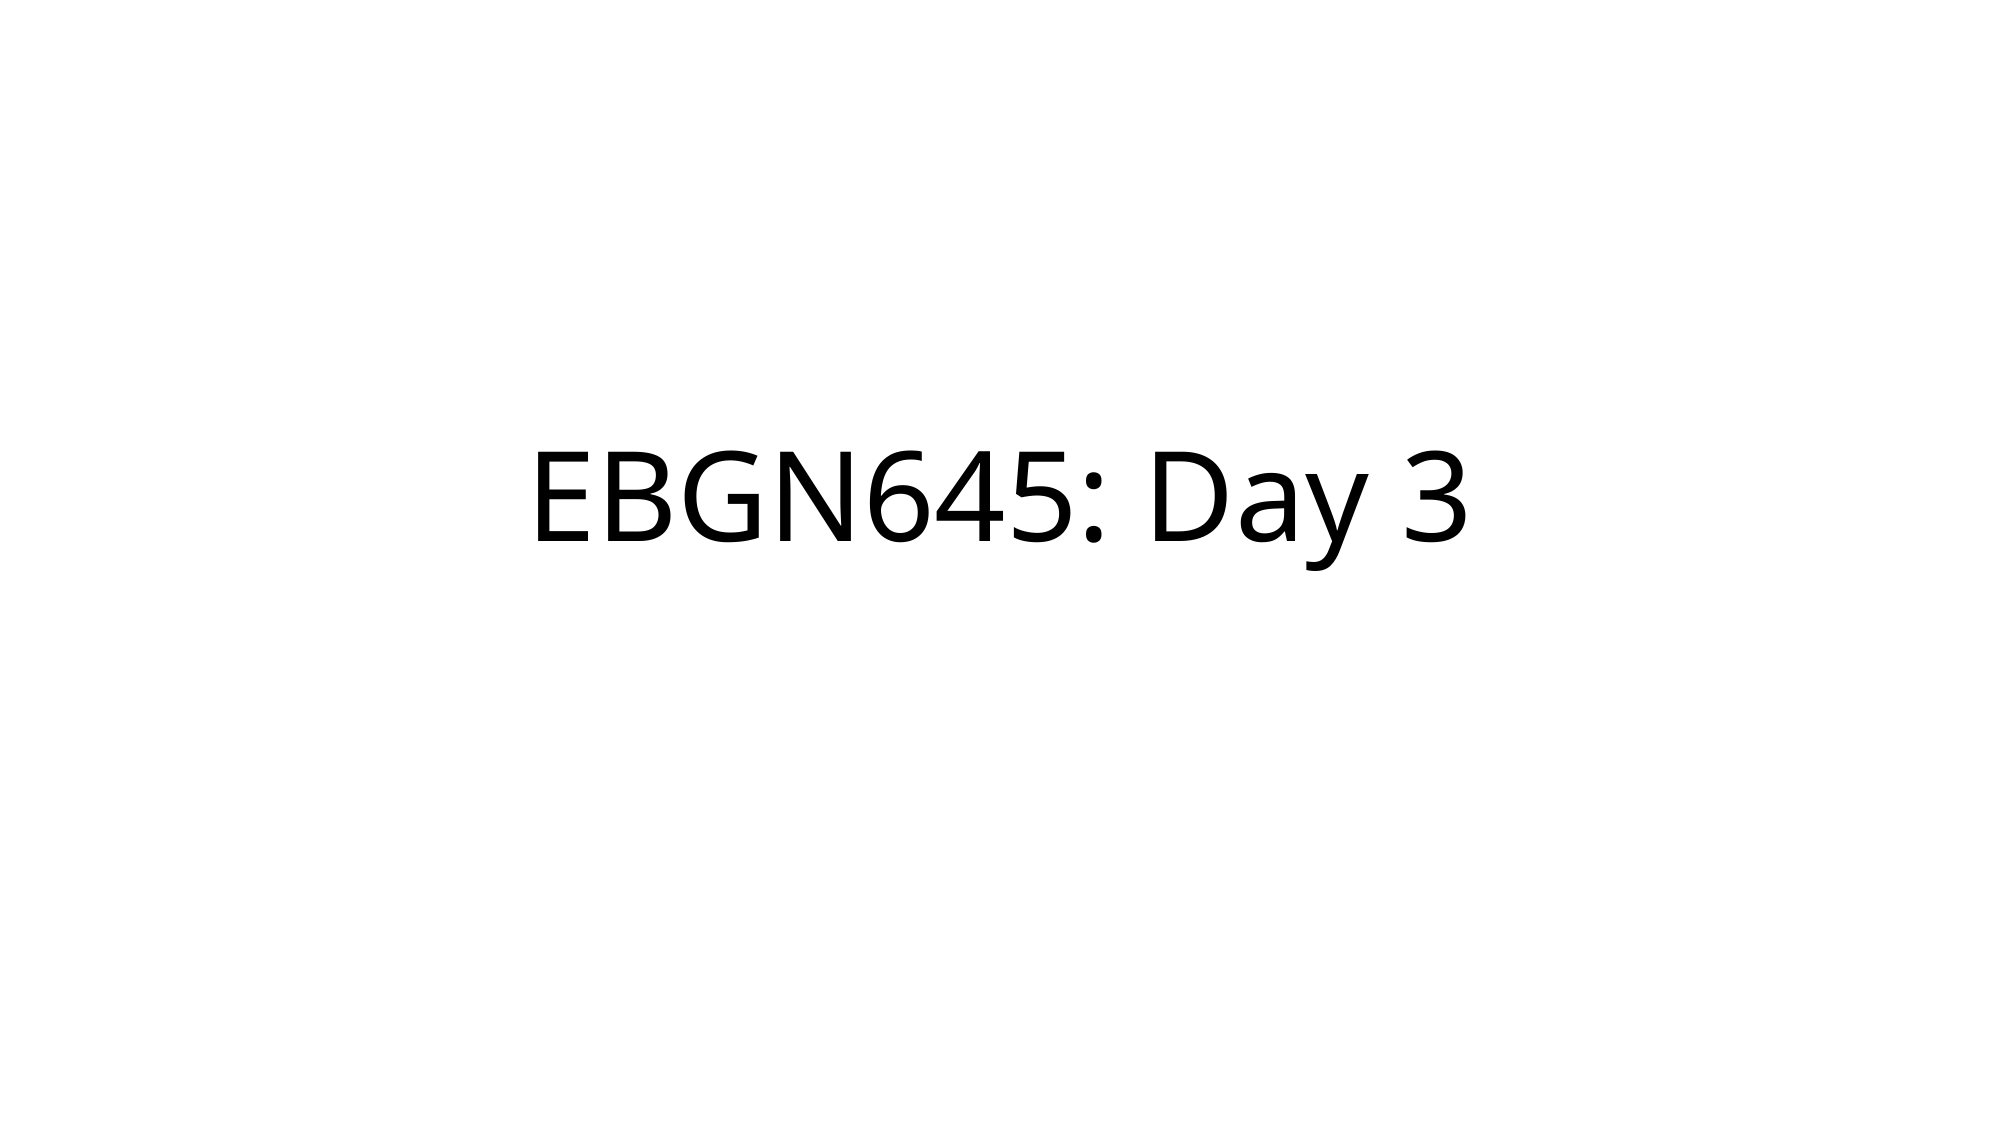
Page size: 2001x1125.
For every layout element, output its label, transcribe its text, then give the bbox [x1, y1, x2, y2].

title EBGN645: Day 3 [249, 184, 1750, 576]
